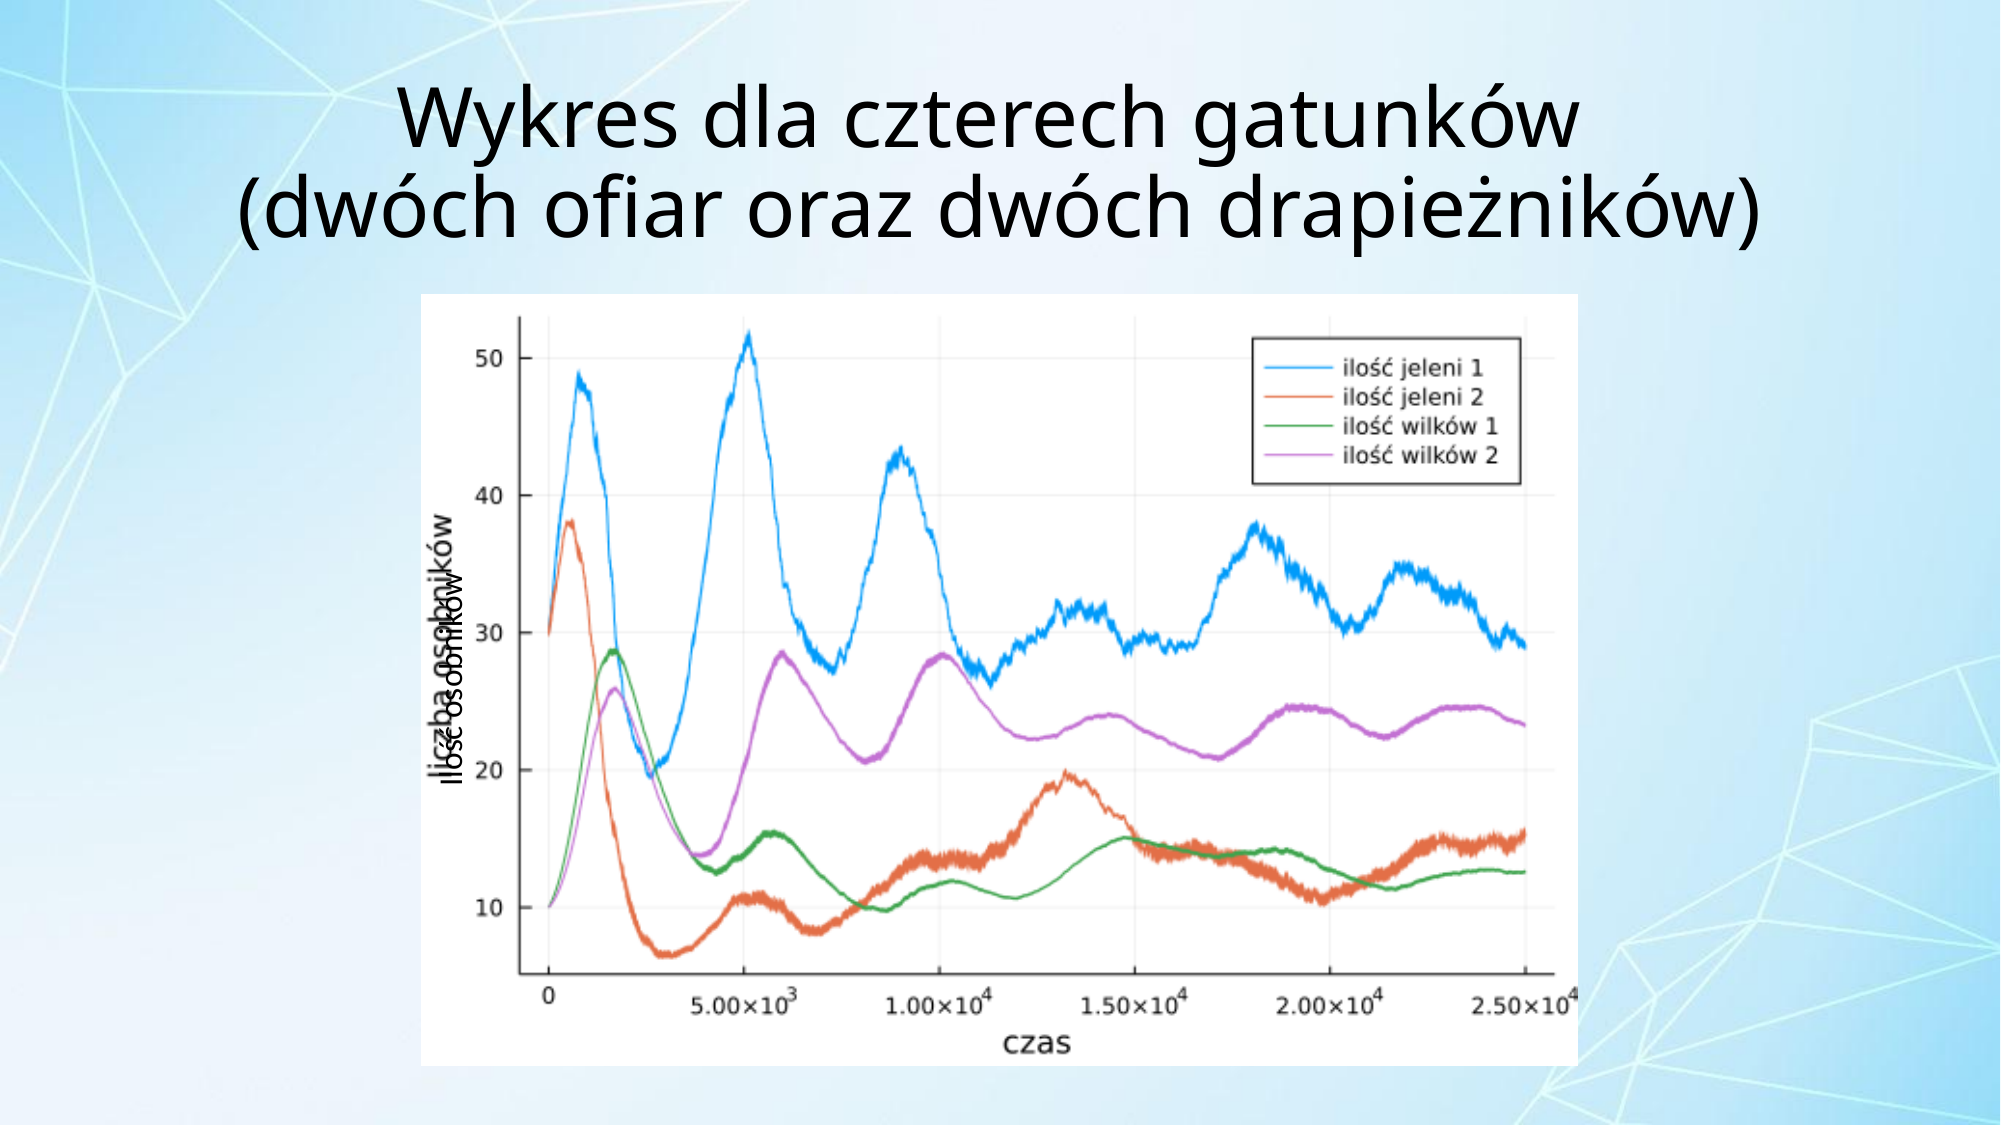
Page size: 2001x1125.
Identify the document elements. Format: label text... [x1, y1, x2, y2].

title Wykres dla czterech gatunków (dwóch ofiar oraz dwóch drapieżników) [137, 59, 1863, 272]
text_box [0, 0, 2000, 1125]
picture [421, 294, 1578, 1066]
